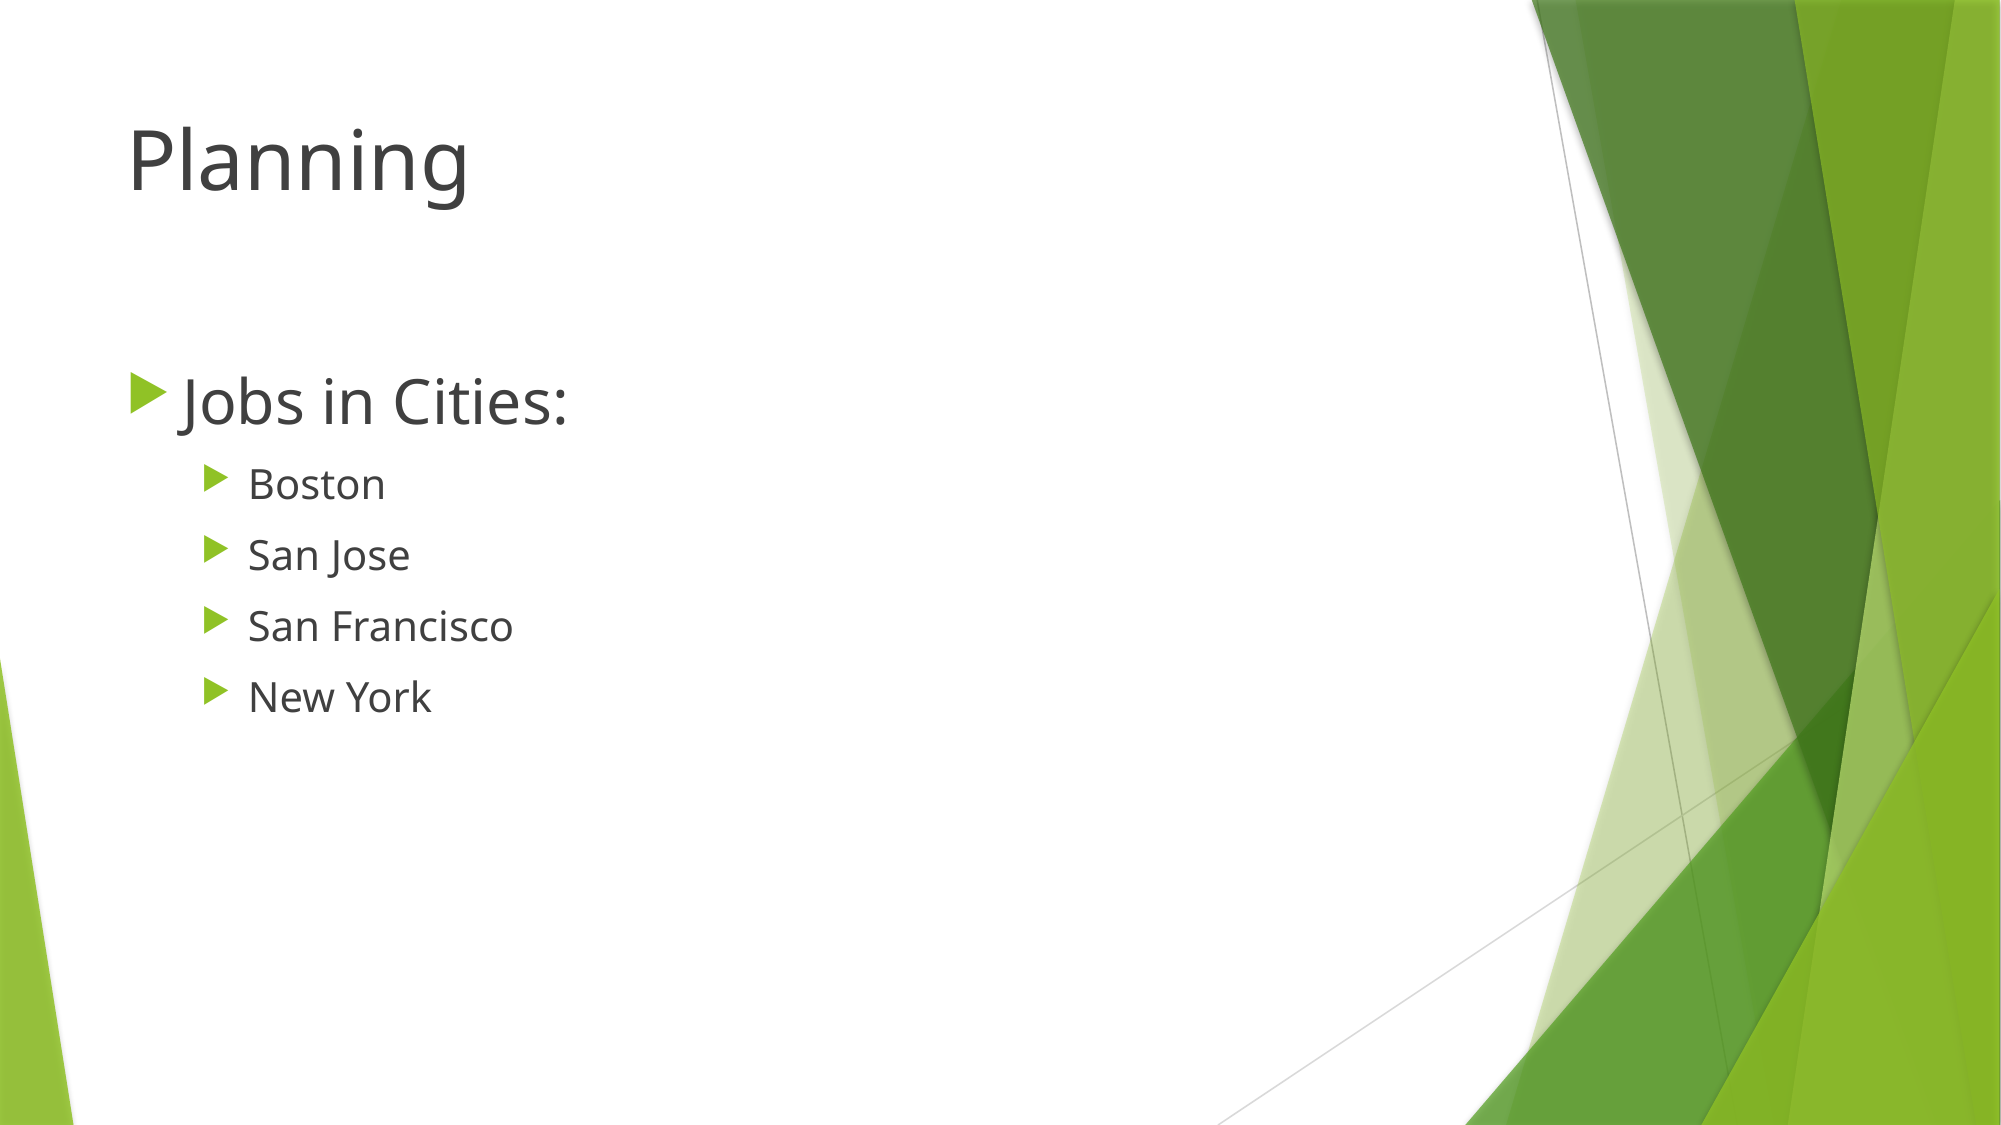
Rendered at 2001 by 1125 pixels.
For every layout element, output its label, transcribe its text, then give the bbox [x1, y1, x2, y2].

title Planning [111, 99, 1522, 317]
list Jobs in Cities: Boston San Jose San Francisco New York [111, 354, 1522, 992]
